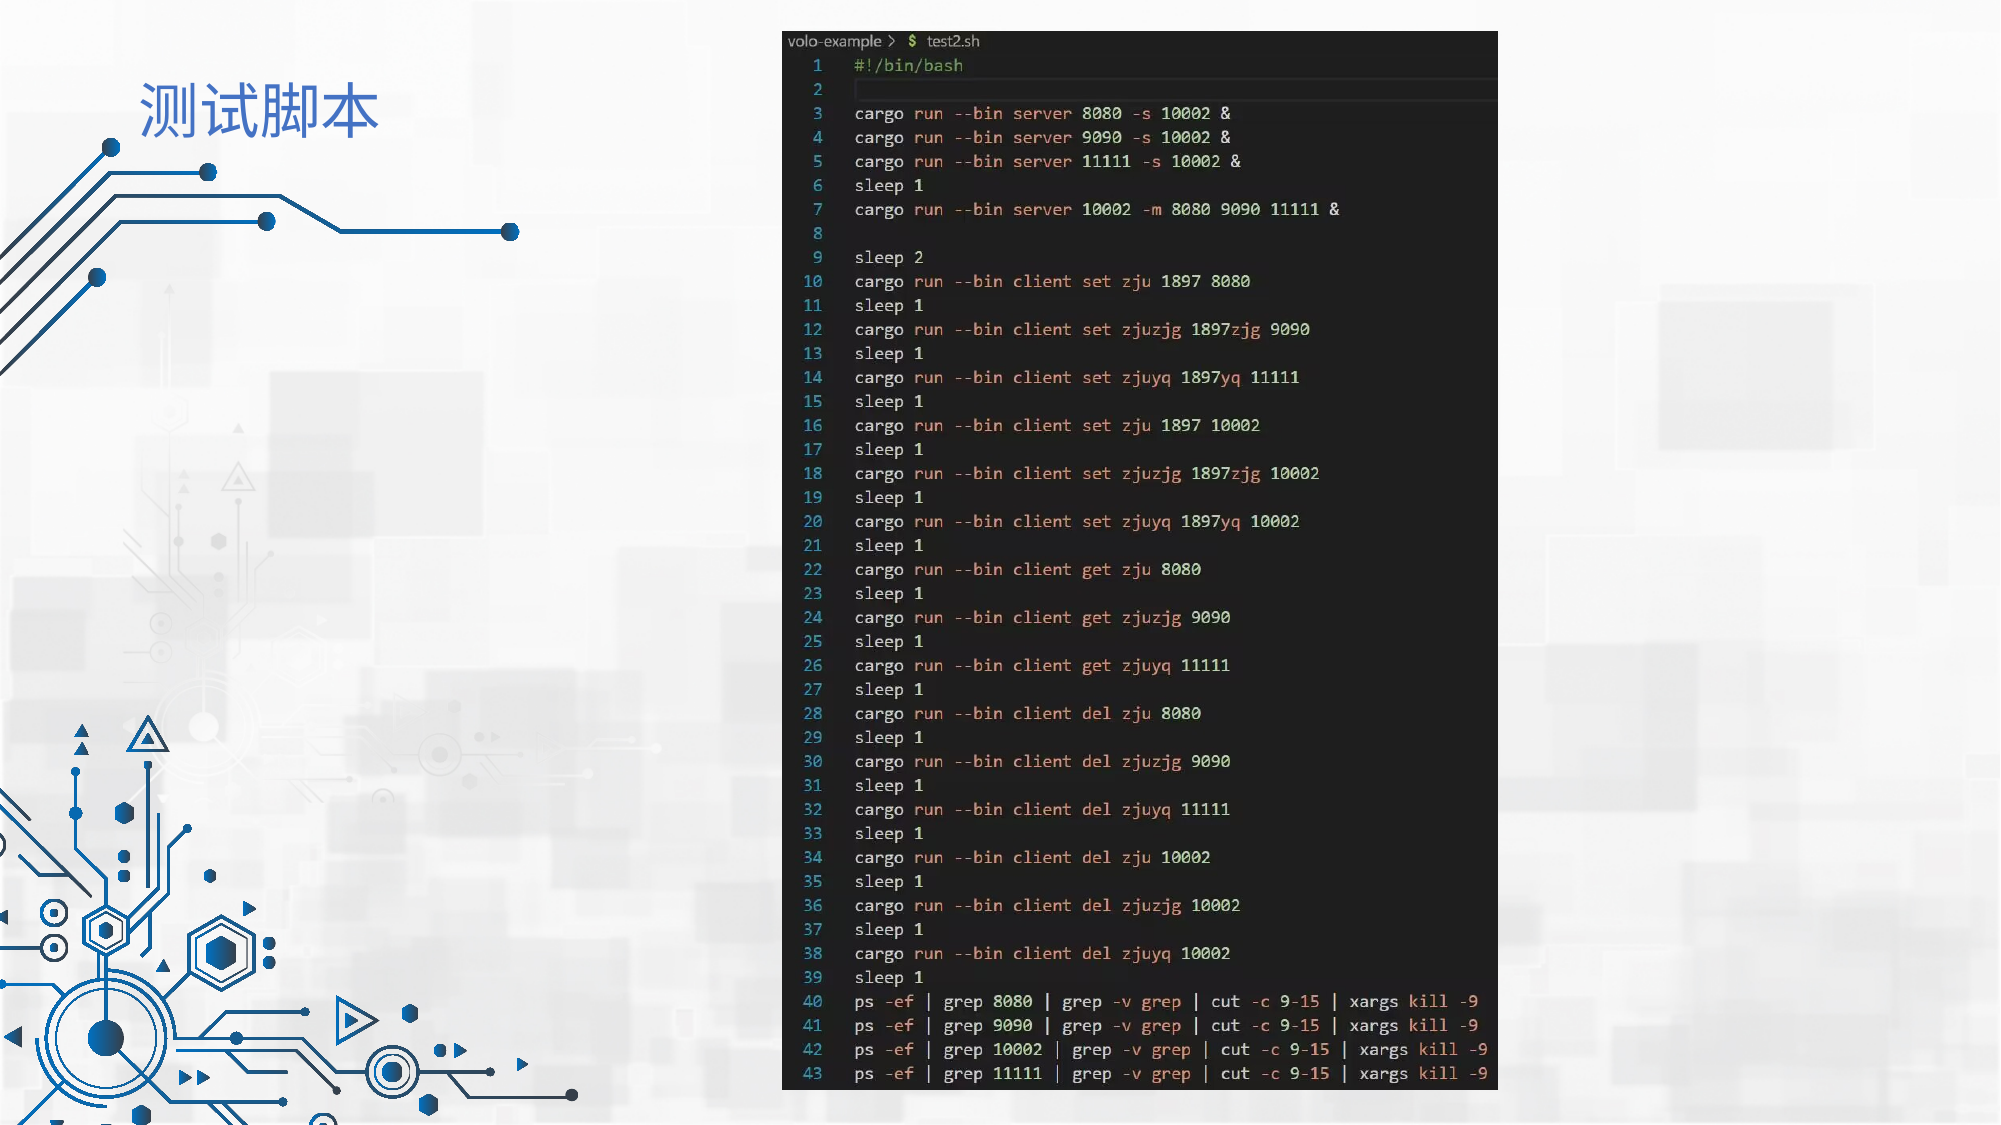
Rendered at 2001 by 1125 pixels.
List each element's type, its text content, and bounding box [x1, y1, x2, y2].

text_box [0, 714, 579, 1125]
text_box 测试脚本 [123, 73, 781, 154]
picture [0, 0, 2001, 1125]
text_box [0, 138, 520, 377]
